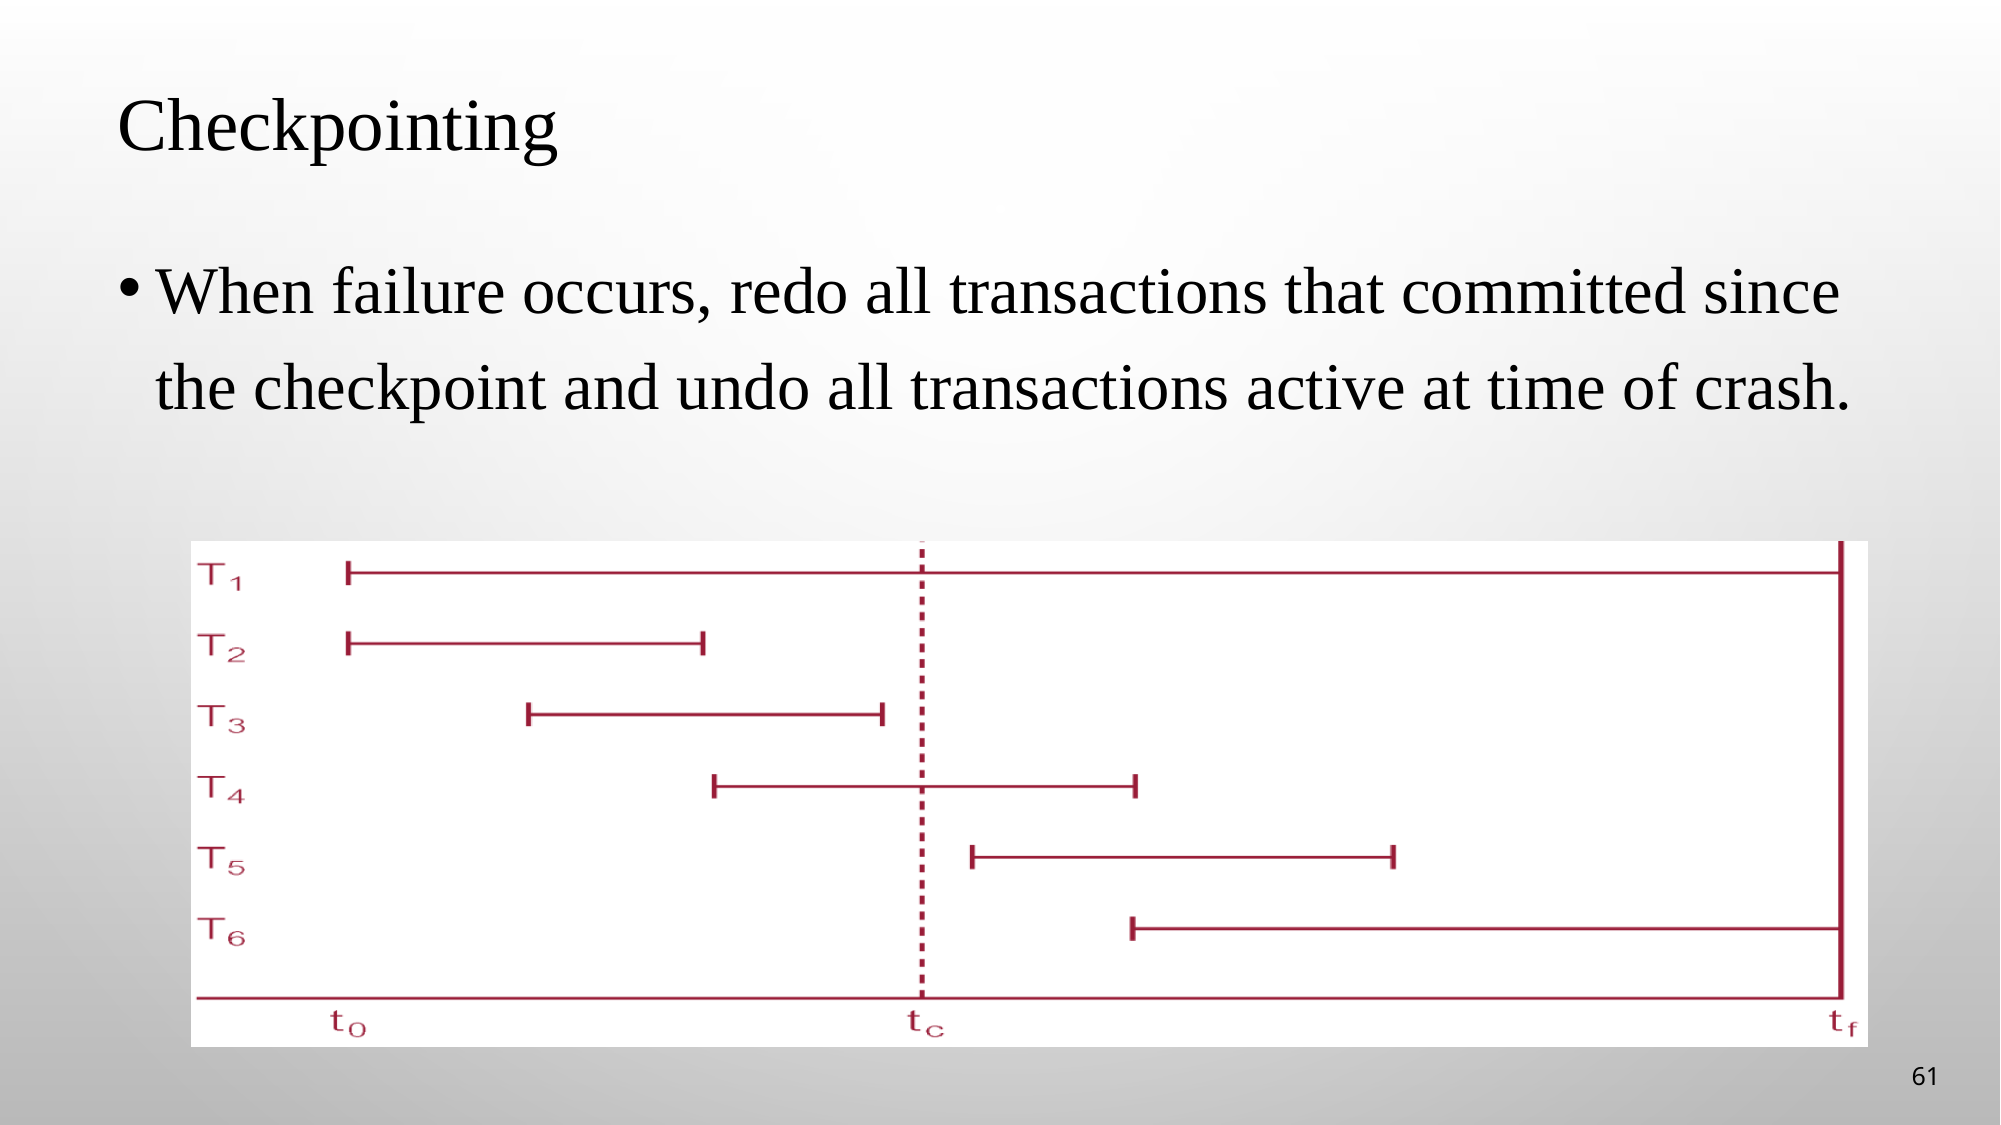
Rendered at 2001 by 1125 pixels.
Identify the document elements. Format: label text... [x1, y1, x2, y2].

title Checkpointing [102, 43, 1956, 210]
slide_number 61 [1724, 1047, 1956, 1107]
list When failure occurs, redo all transactions that committed since the checkpoint and undo all transactions active at time of crash. [102, 223, 1956, 1029]
picture [0, 0, 2000, 1125]
